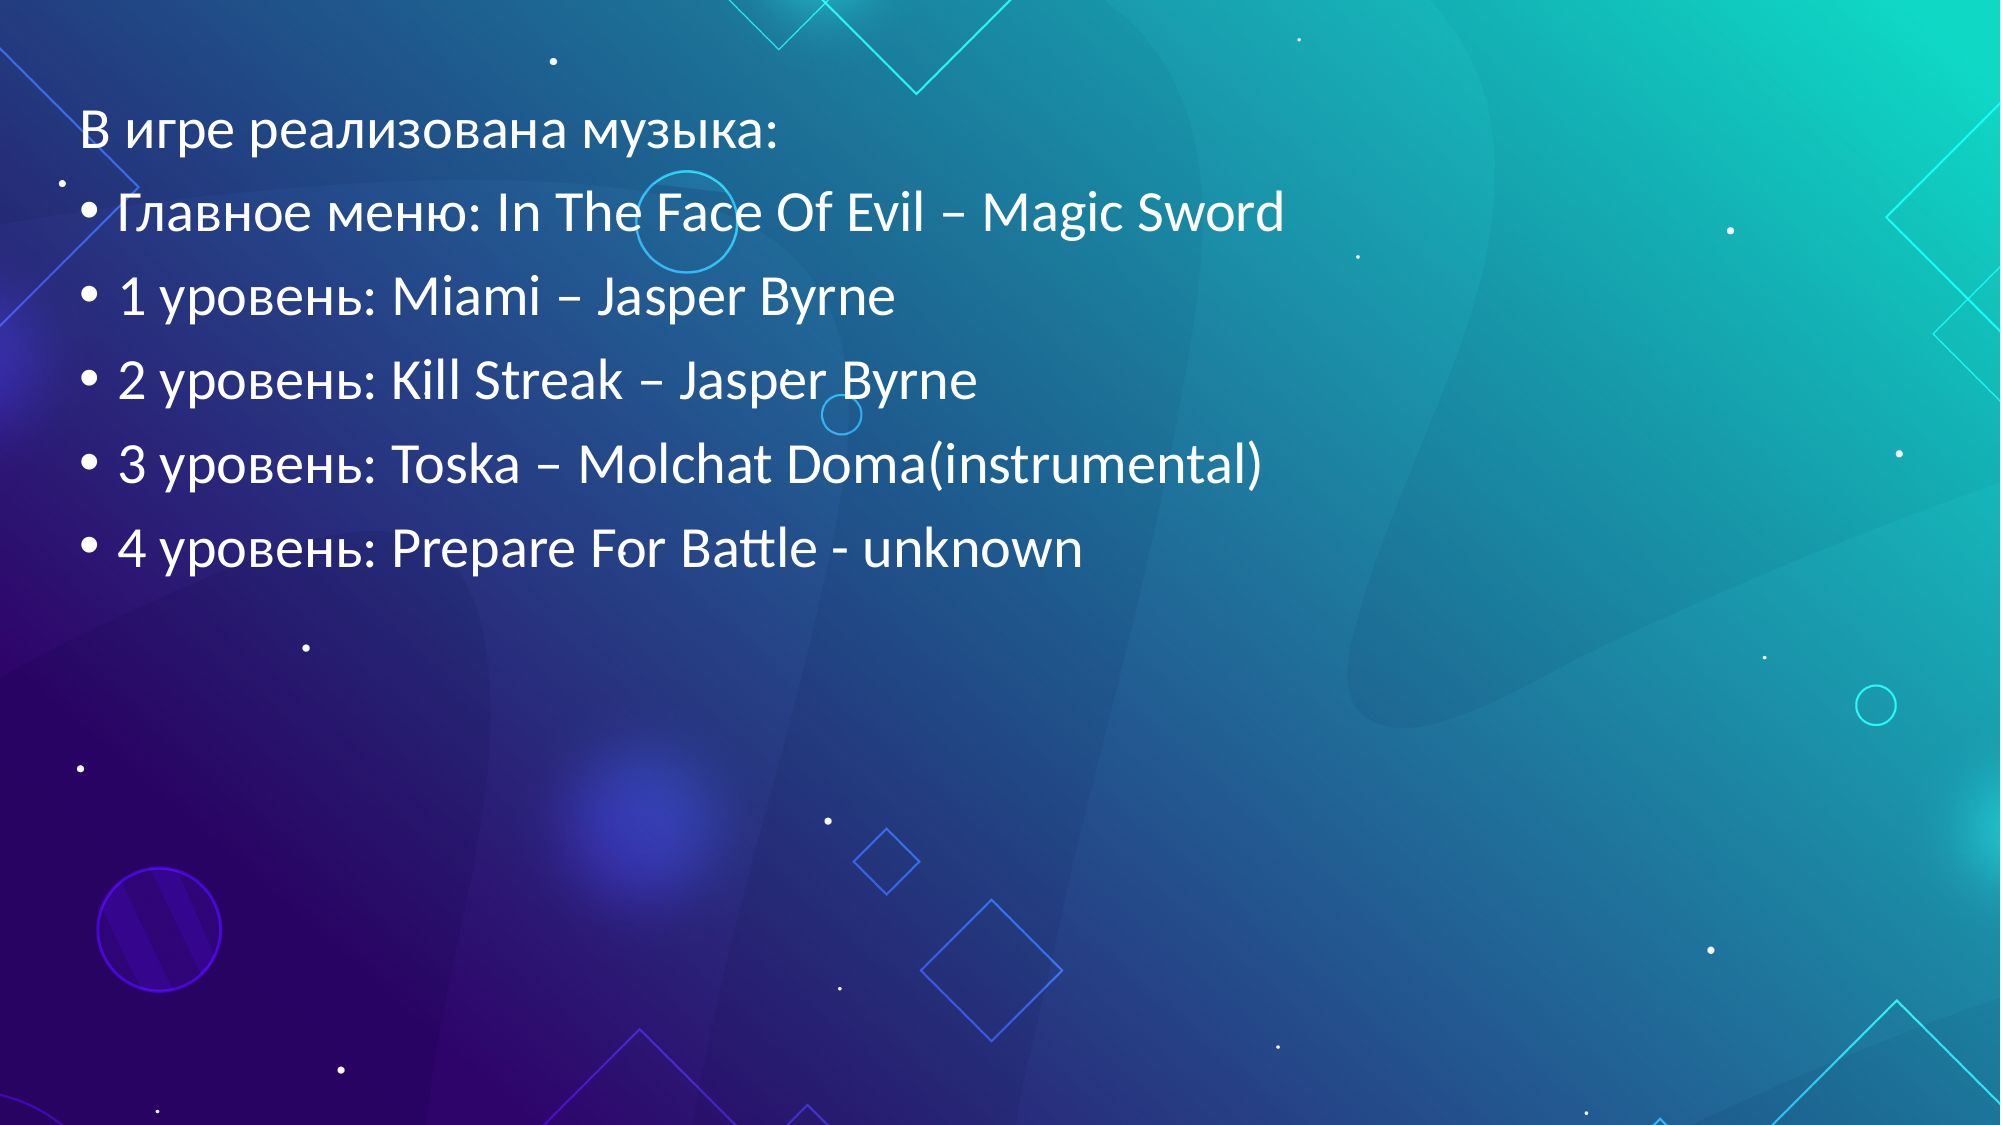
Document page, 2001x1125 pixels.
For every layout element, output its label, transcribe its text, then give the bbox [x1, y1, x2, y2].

picture [0, 0, 2000, 1125]
list В игре реализована музыка: Главное меню: In The Face Of Evil – Magic Sword 1 уровень: Miami – Jasper Byrne 2 уровень: Kill Streak – Jasper Byrne 3 уровень: Toska – Molchat Doma(instrumental) 4 уровень: Prepare For Battle - unknown [64, 90, 1790, 805]
